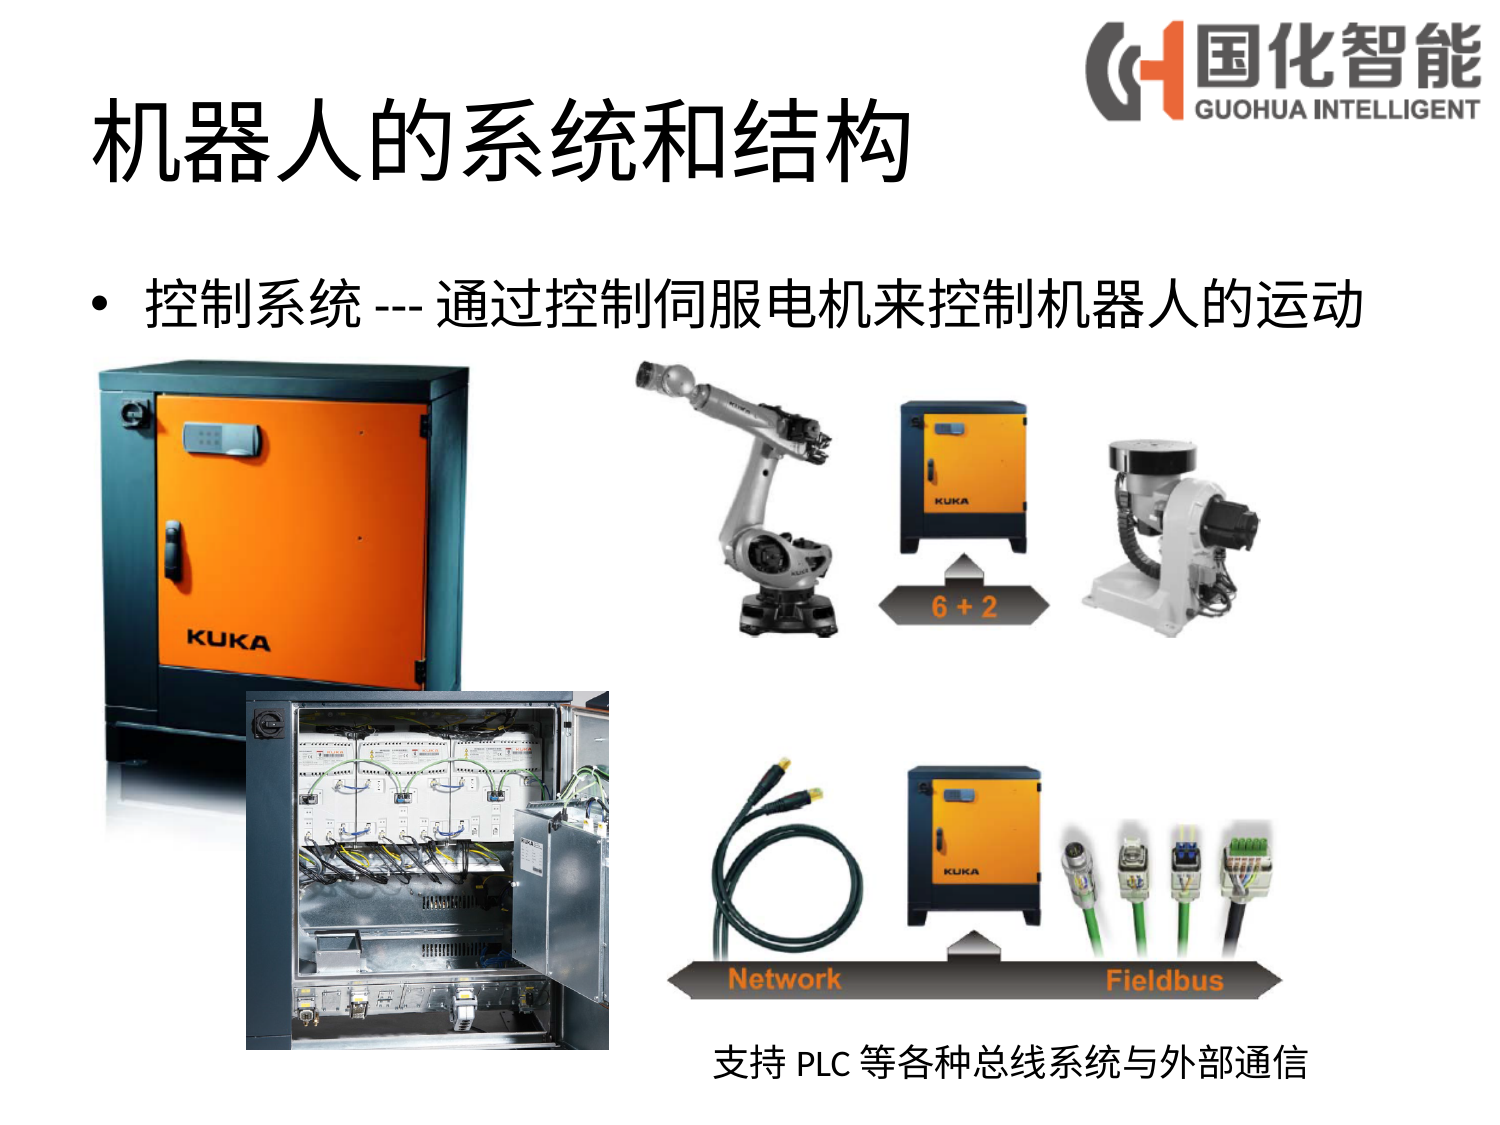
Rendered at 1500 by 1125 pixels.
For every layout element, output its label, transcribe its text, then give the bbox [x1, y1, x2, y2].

picture [58, 327, 1313, 1050]
text_box 支持PLC等各种总线系统与外部通信 [697, 1031, 1325, 1091]
list 控制系统---通过控制伺服电机来控制机器人的运动 [75, 262, 1425, 387]
picture [620, 351, 1298, 644]
title 机器人的系统和结构 [75, 45, 1425, 233]
picture [1080, 0, 1500, 136]
